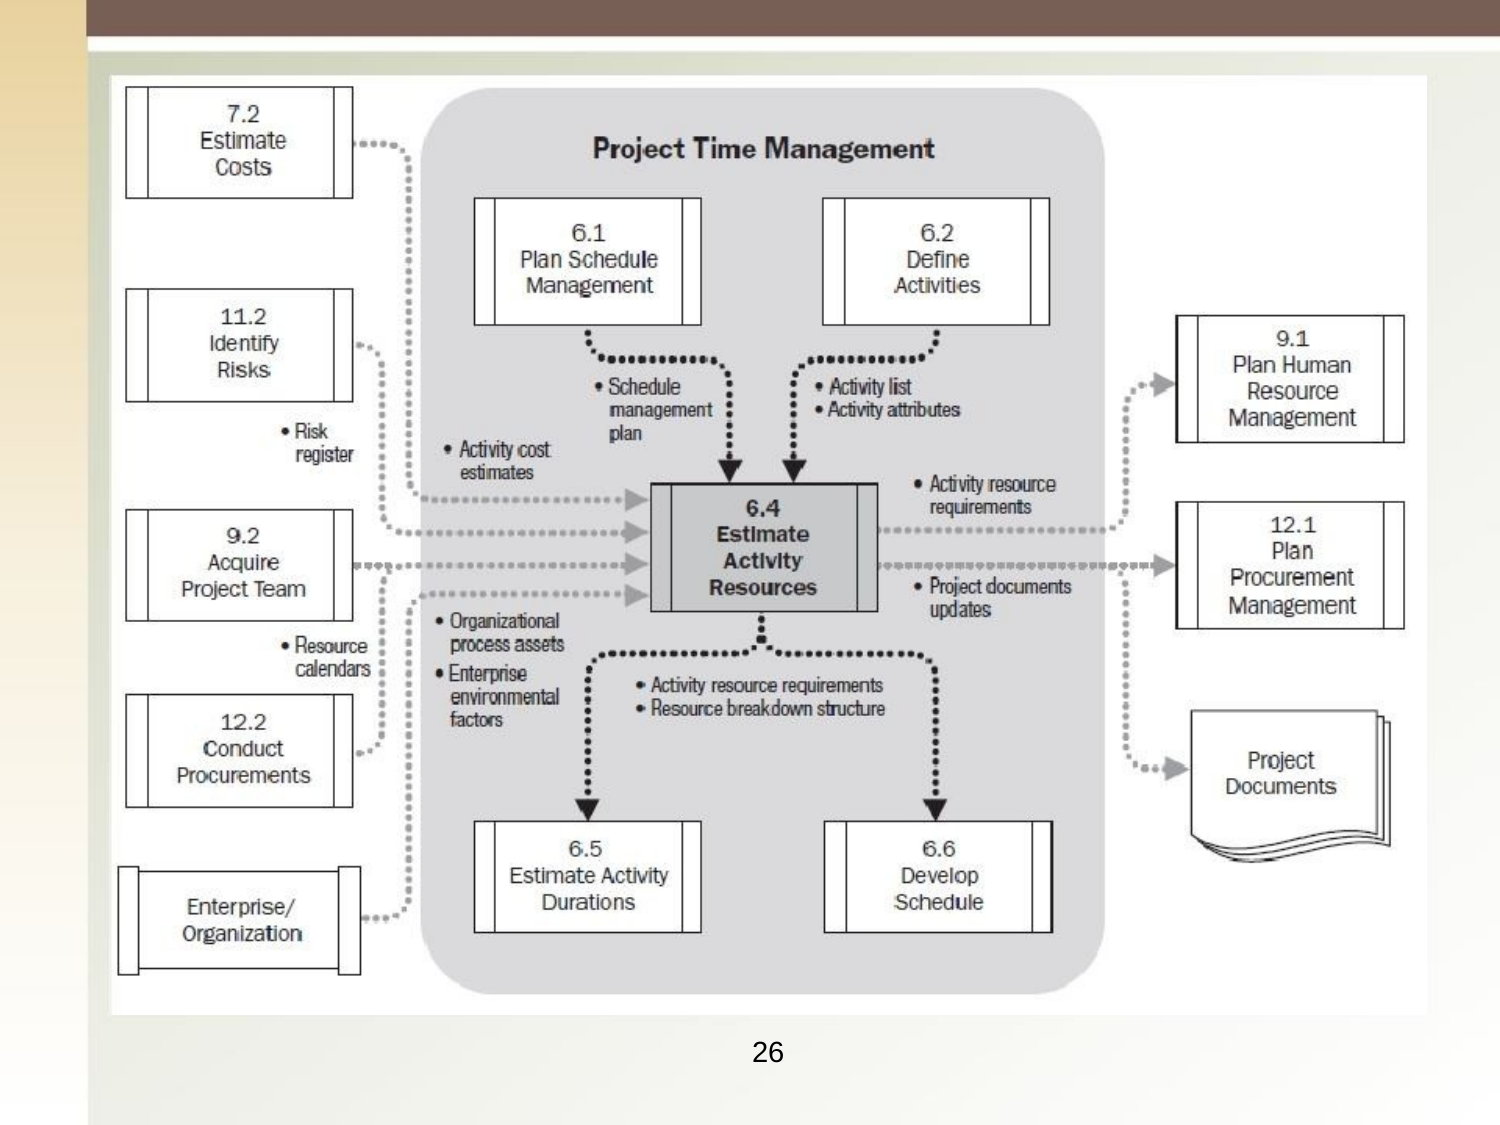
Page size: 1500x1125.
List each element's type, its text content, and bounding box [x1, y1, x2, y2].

text_box [110, 75, 1427, 1015]
text_box [0, 0, 1500, 1125]
slide_number 26 [747, 1033, 789, 1125]
